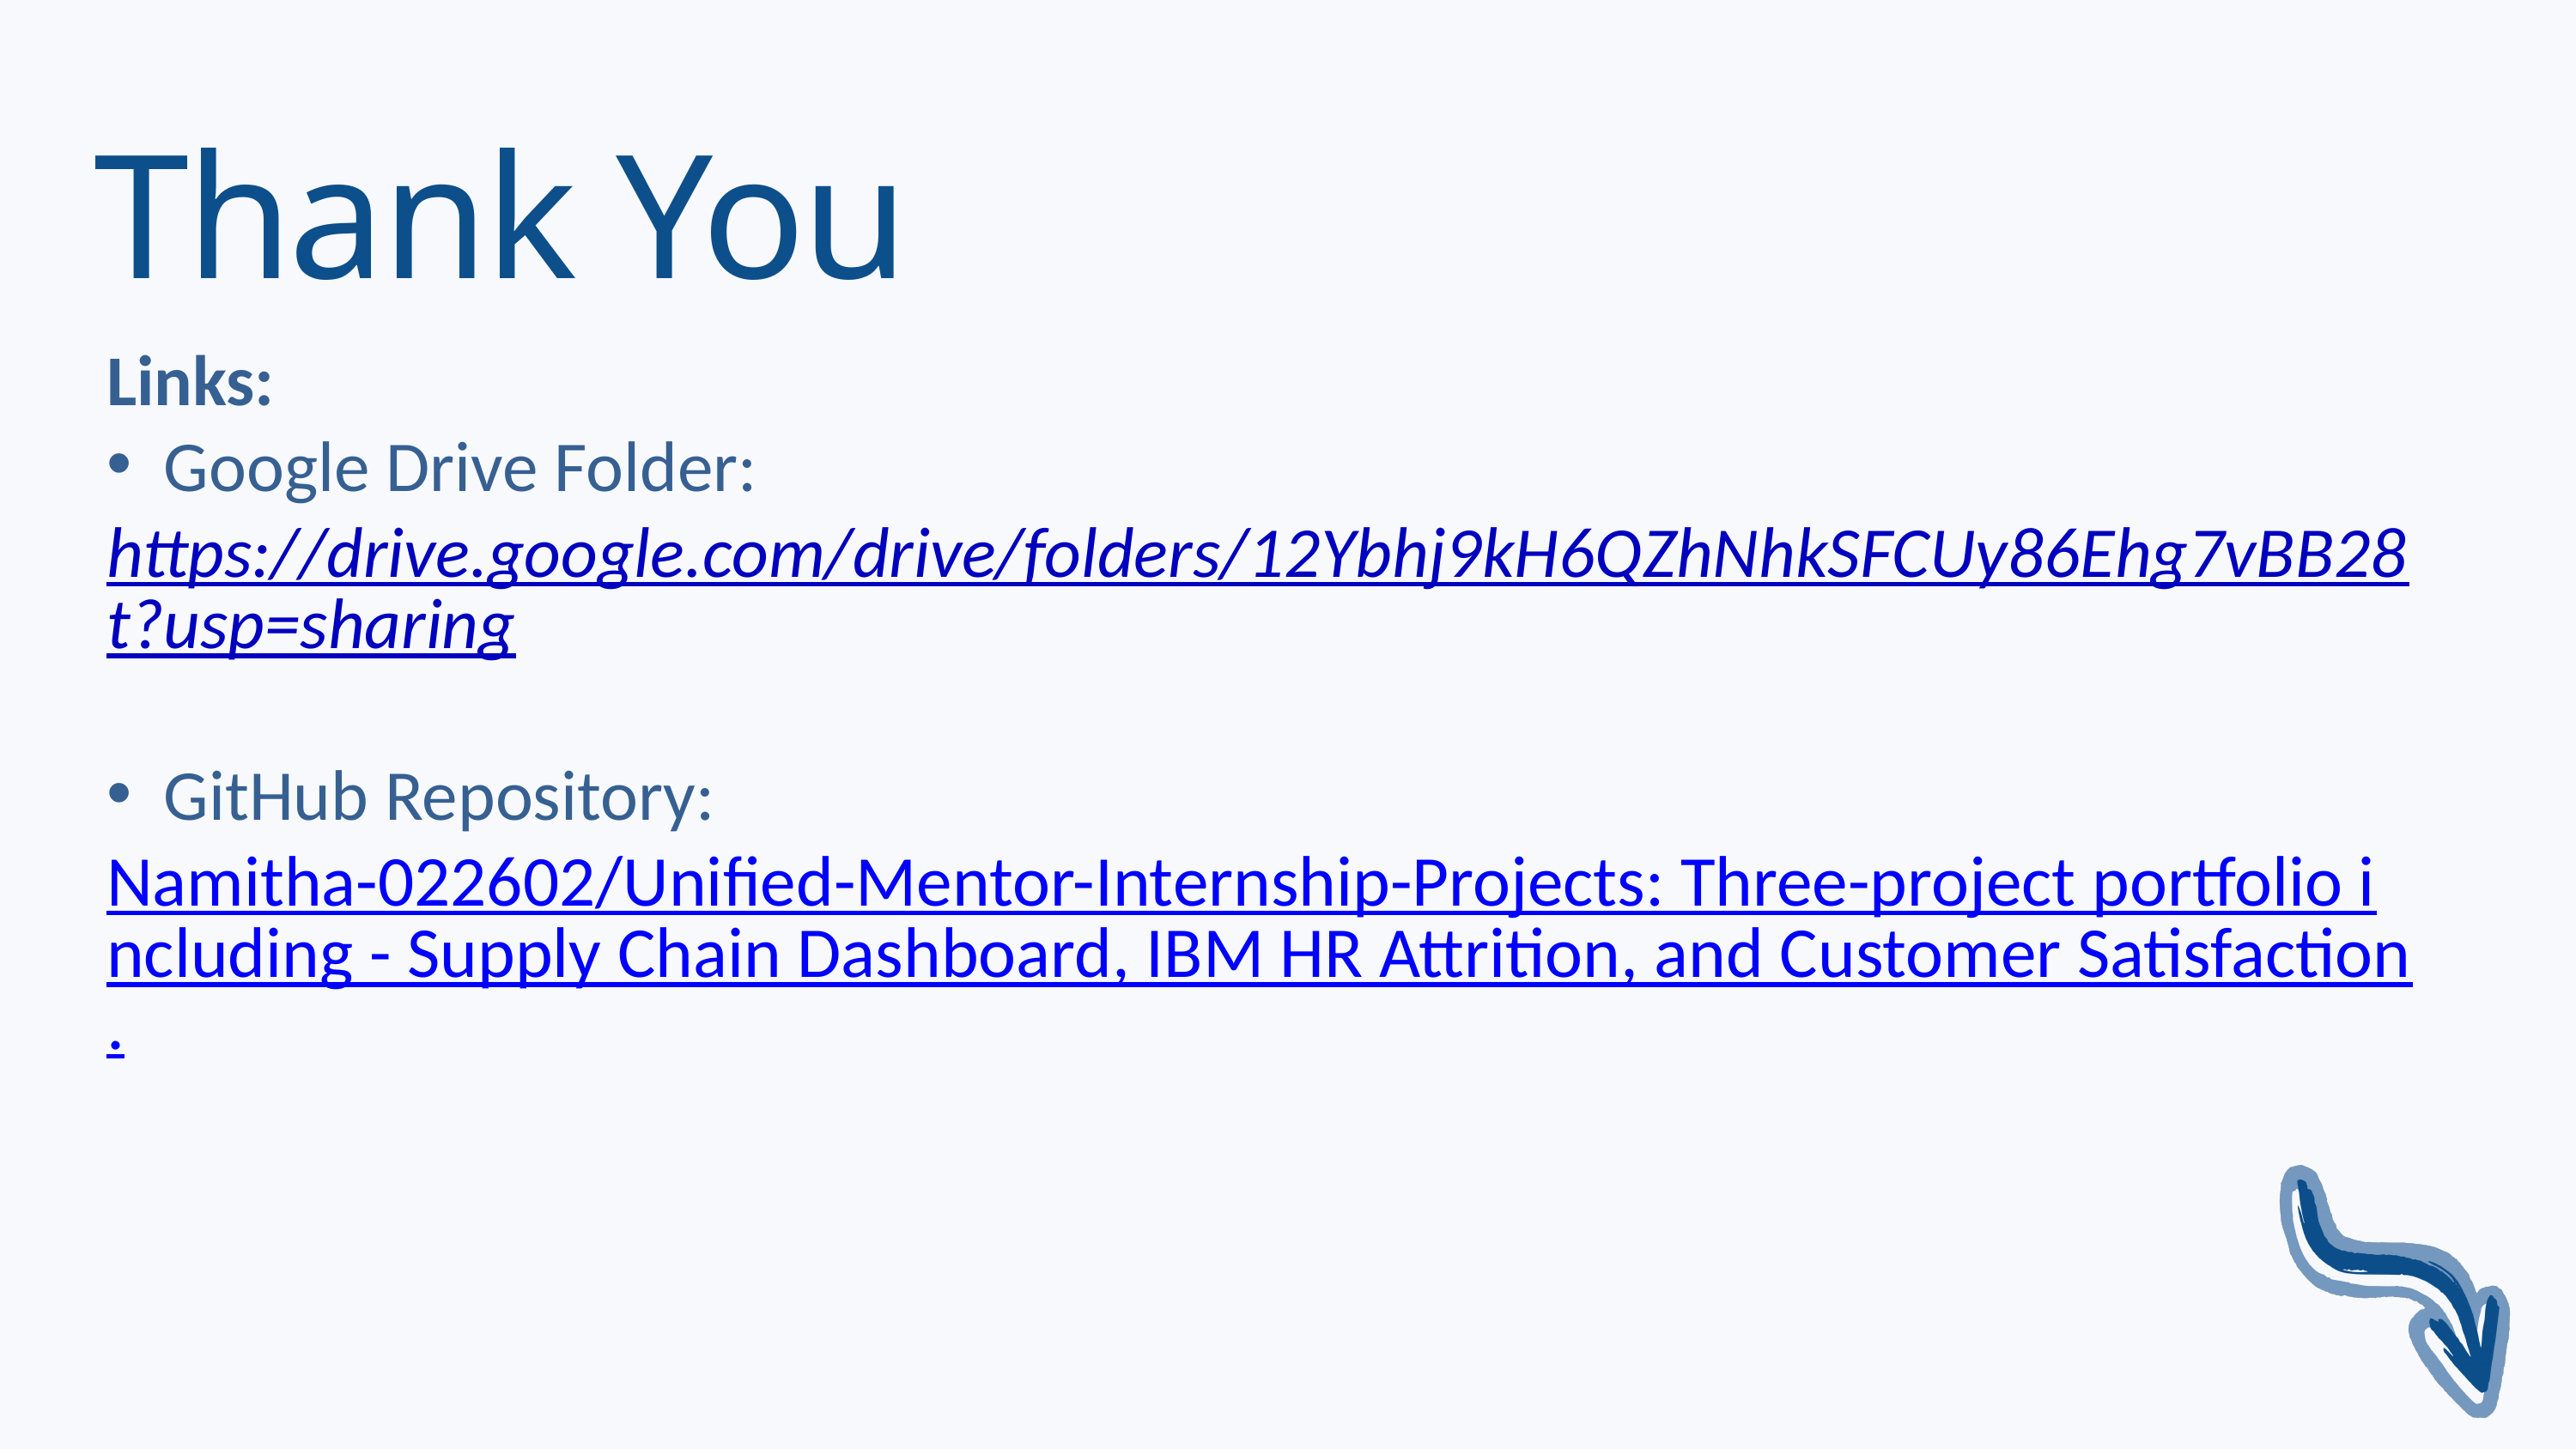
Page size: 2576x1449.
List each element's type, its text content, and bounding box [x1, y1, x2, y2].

text_box Thank You [94, 161, 2469, 313]
text_box [2279, 1165, 2511, 1418]
text_box Links: Google Drive Folder: https://drive.google.com/drive/folders/12Ybhj9kH6QZhNhkSFCUy86Ehg7vBB28t?usp=sharing GitHub Repository: Namitha-022602/Unified-Mentor-Internship-Projects: Three-project portfolio including - Supply Chain Dashboard, IBM HR Attrition, and Customer Satisfaction. [94, 327, 2426, 942]
